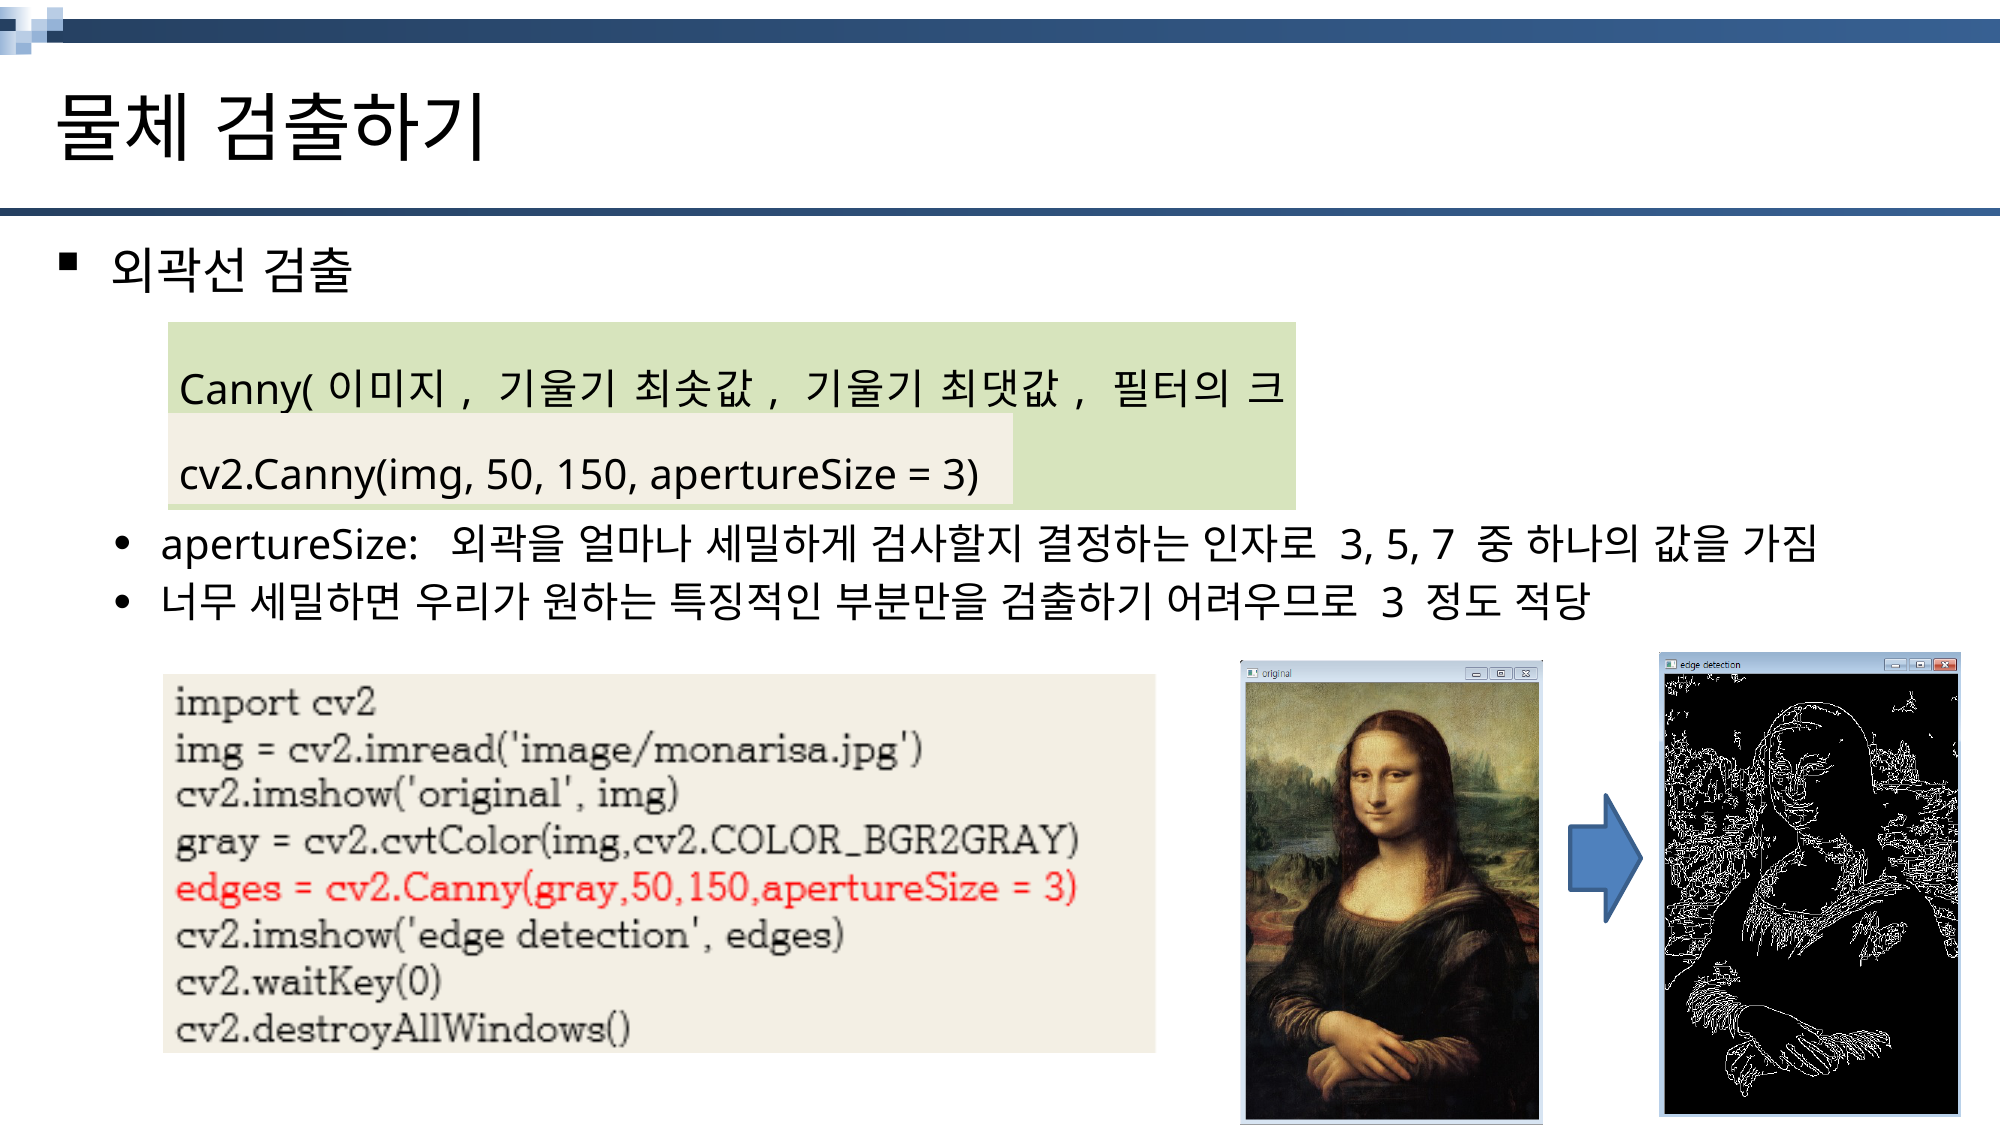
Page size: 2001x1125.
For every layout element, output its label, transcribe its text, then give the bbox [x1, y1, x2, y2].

list 외곽선 검출 apertureSize: 외곽을 얼마나 세밀하게 검사할지 결정하는 인자로 3, 5, 7 중 하나의 값을 가짐 너무 세밀하면 우리가 원하는 특징적인 부분만을 검출하기 어려우므로 3 정도 적당 [39, 231, 1961, 1083]
table_header Canny(이미지, 기울기 최솟값, 기울기 최댓값, 필터의 크기) [168, 322, 1296, 510]
picture [1240, 659, 1543, 1125]
text_box [1568, 793, 1643, 924]
title 물체 검출하기 [39, 54, 1961, 197]
table_header cv2.Canny(img, 50, 150, apertureSize = 3) [168, 413, 1013, 504]
picture [163, 674, 1159, 1053]
picture [1658, 652, 1961, 1118]
